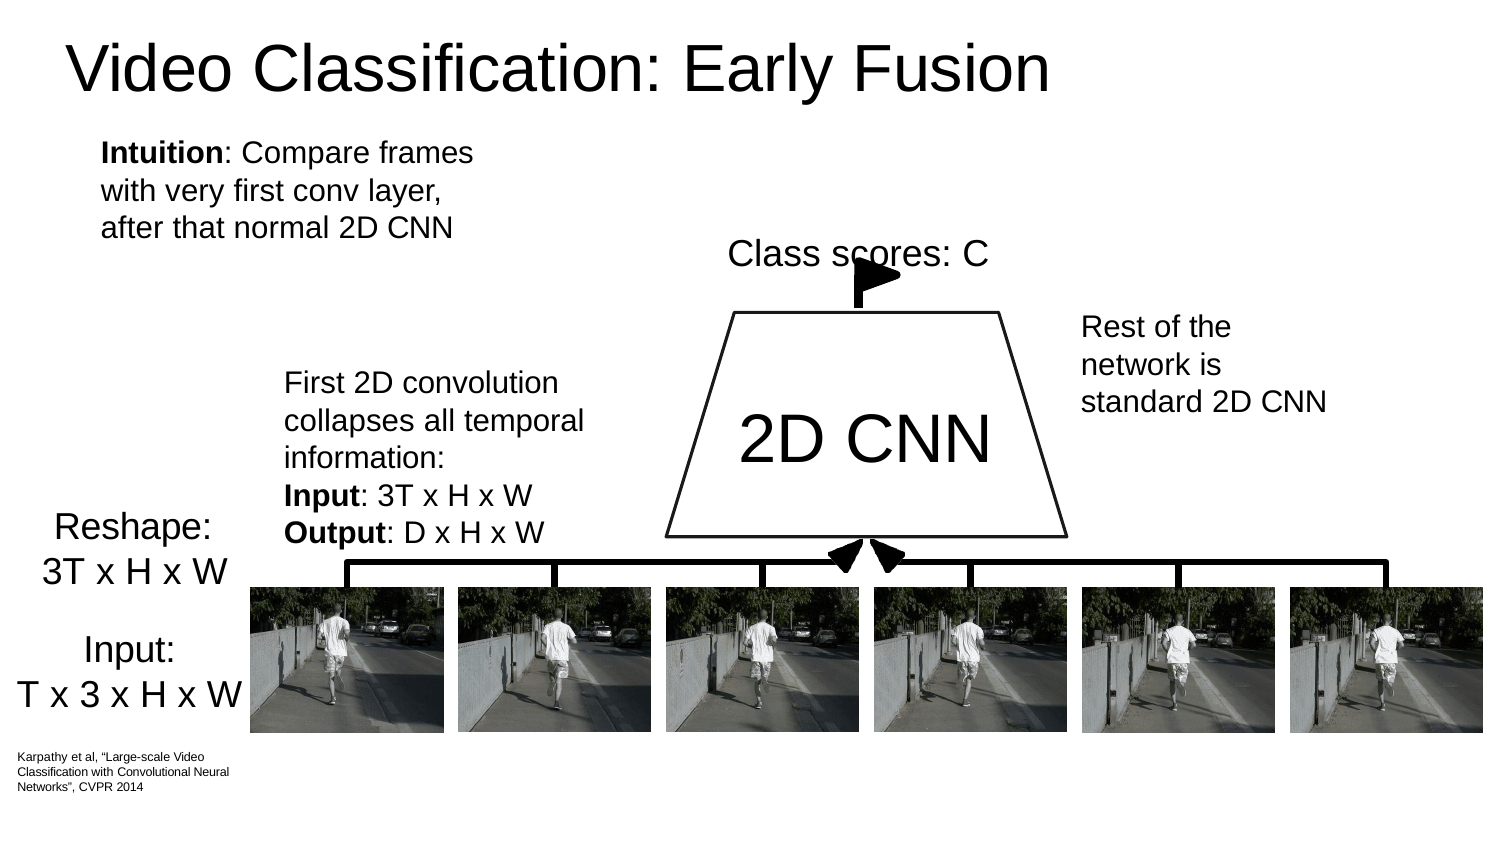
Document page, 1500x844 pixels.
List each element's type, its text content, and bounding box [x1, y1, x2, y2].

title Video Classification: Early Fusion [62, 0, 1060, 135]
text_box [343, 539, 1390, 592]
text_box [250, 256, 1483, 733]
text_box after that normal 2D CNN [98, 205, 456, 245]
text_box Input: T x 3 x H x W Karpathy et al, “Large-scale Video Classification with Convolutional Neural Networks”, CVPR 2014 [14, 626, 563, 795]
text_box Reshape: 3T x H x W [39, 499, 229, 626]
text_box Class scores: C [725, 226, 992, 256]
text_box Intuition: Compare frames with very first conv layer, [98, 130, 477, 208]
